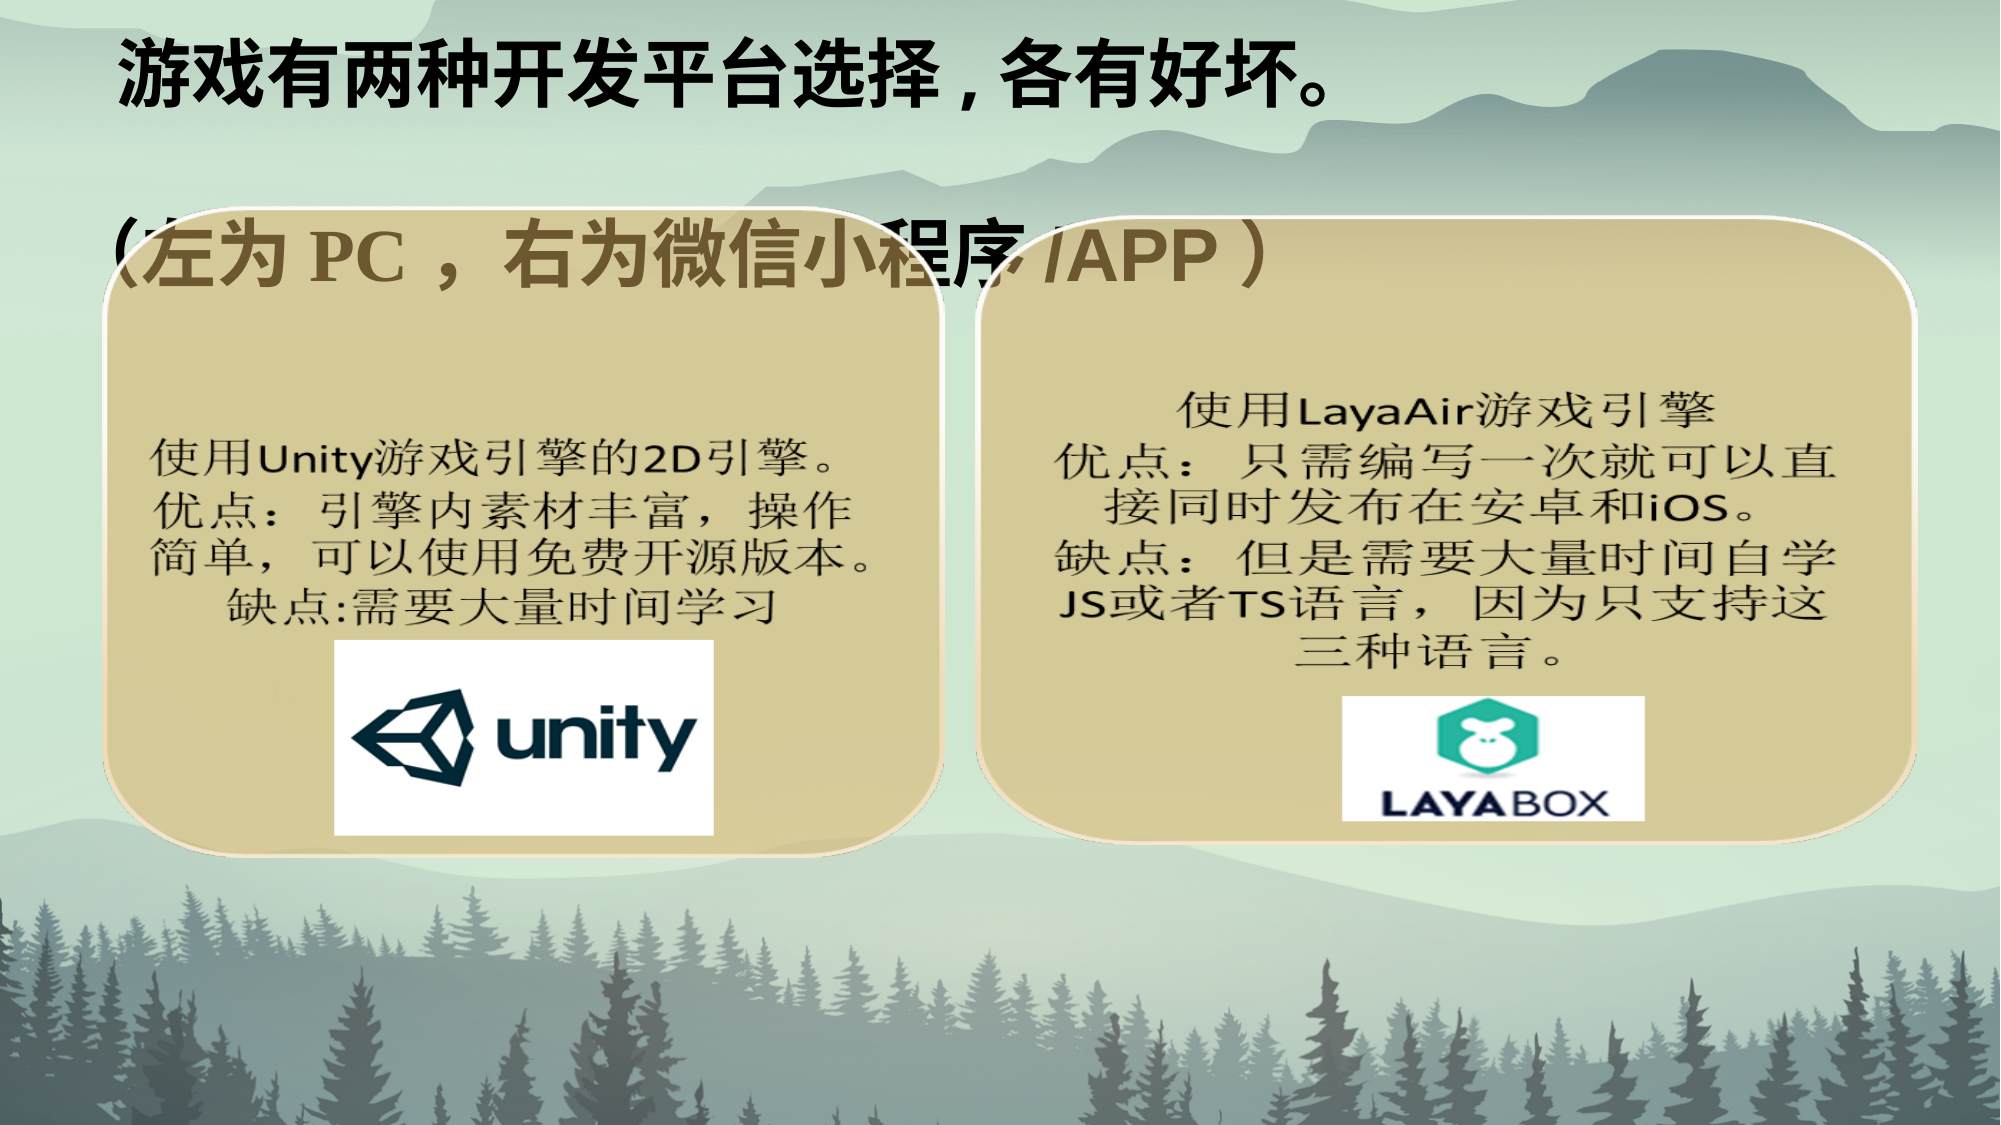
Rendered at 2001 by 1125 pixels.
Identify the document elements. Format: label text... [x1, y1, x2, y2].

picture [0, 0, 2000, 1125]
text_box 游戏有两种开发平台选择,各有好坏。 （左为PC，右为微信小程序/APP） [51, 19, 1370, 304]
